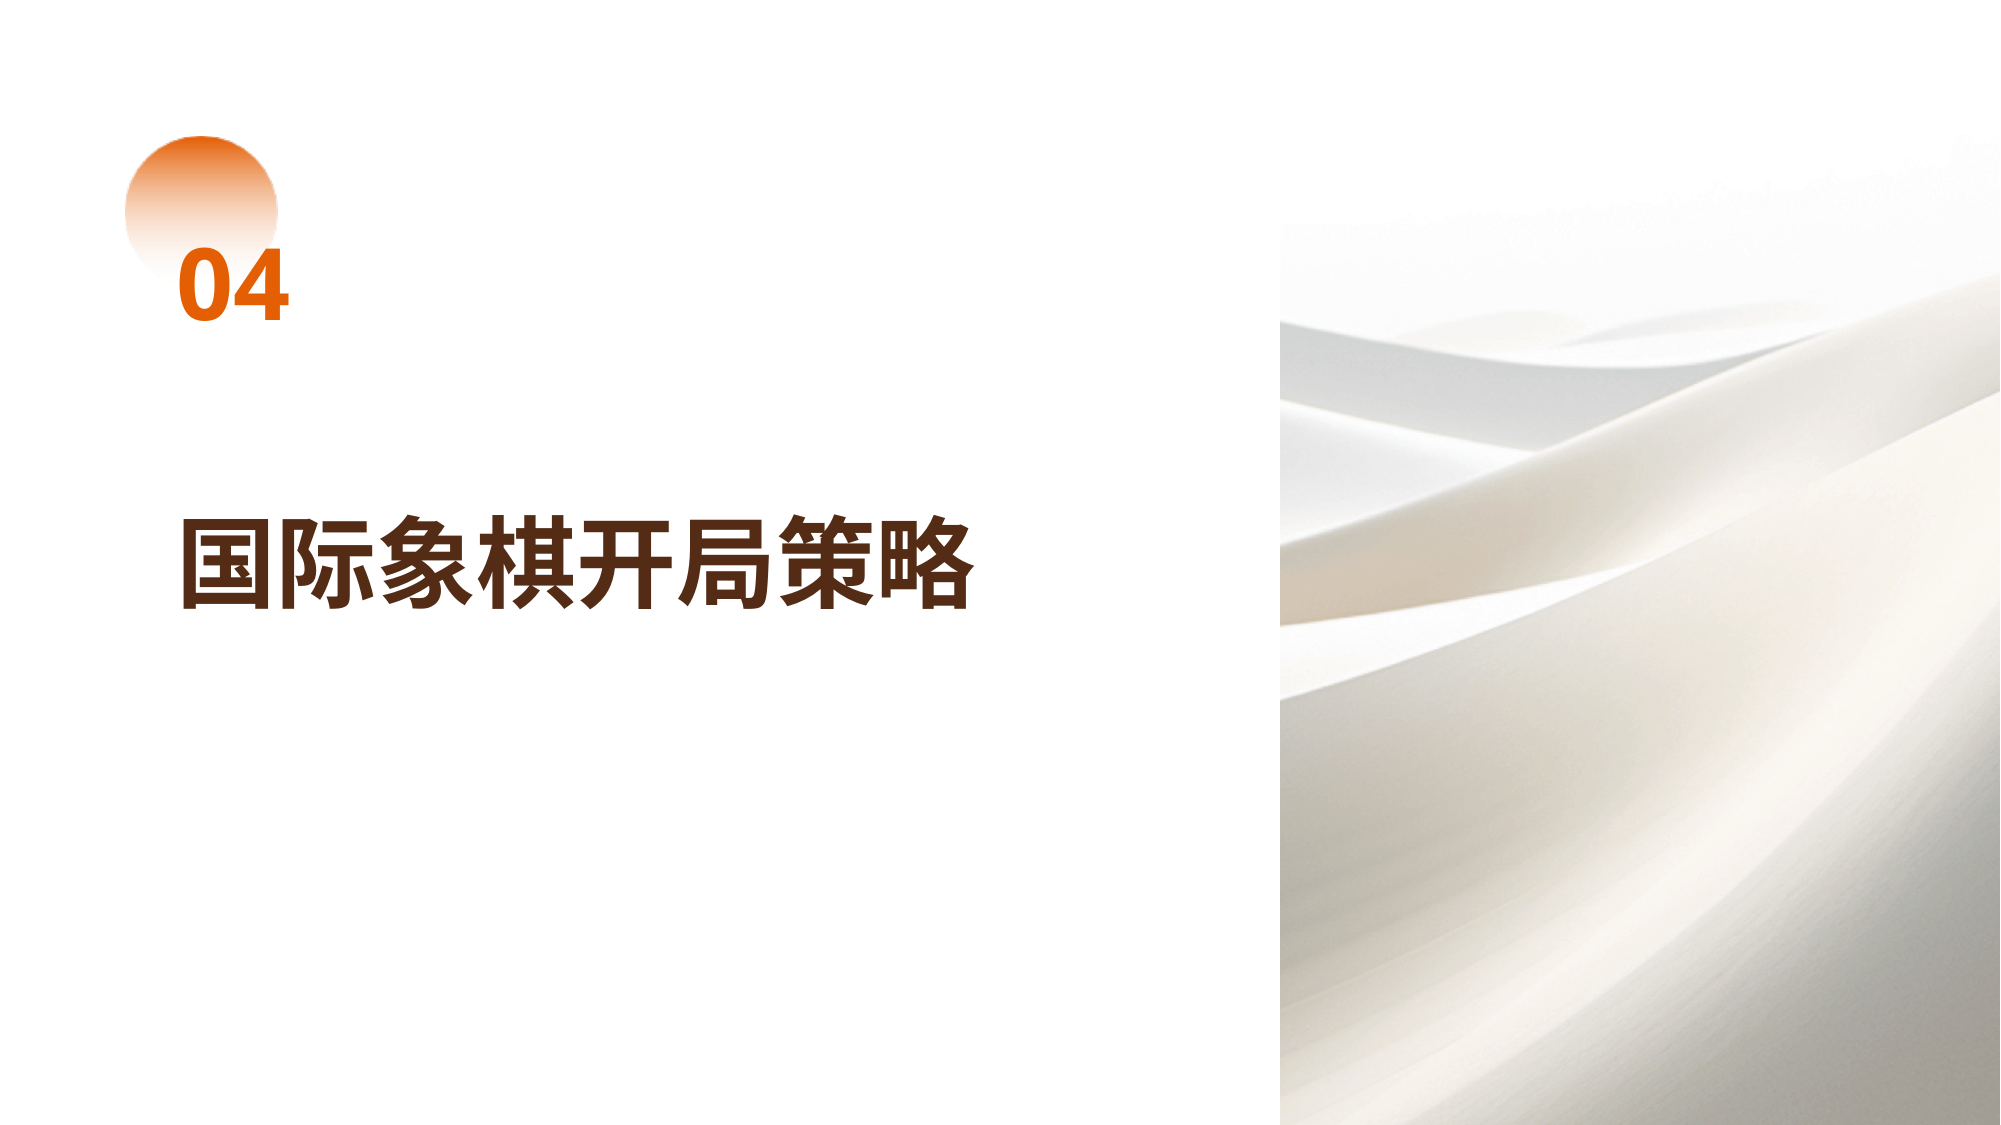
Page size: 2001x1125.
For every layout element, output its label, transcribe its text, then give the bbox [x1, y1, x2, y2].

text_box 04 [160, 151, 1111, 350]
picture [1279, 0, 2000, 1125]
picture [125, 136, 278, 289]
text_box 国际象棋开局策略 [160, 431, 1111, 629]
